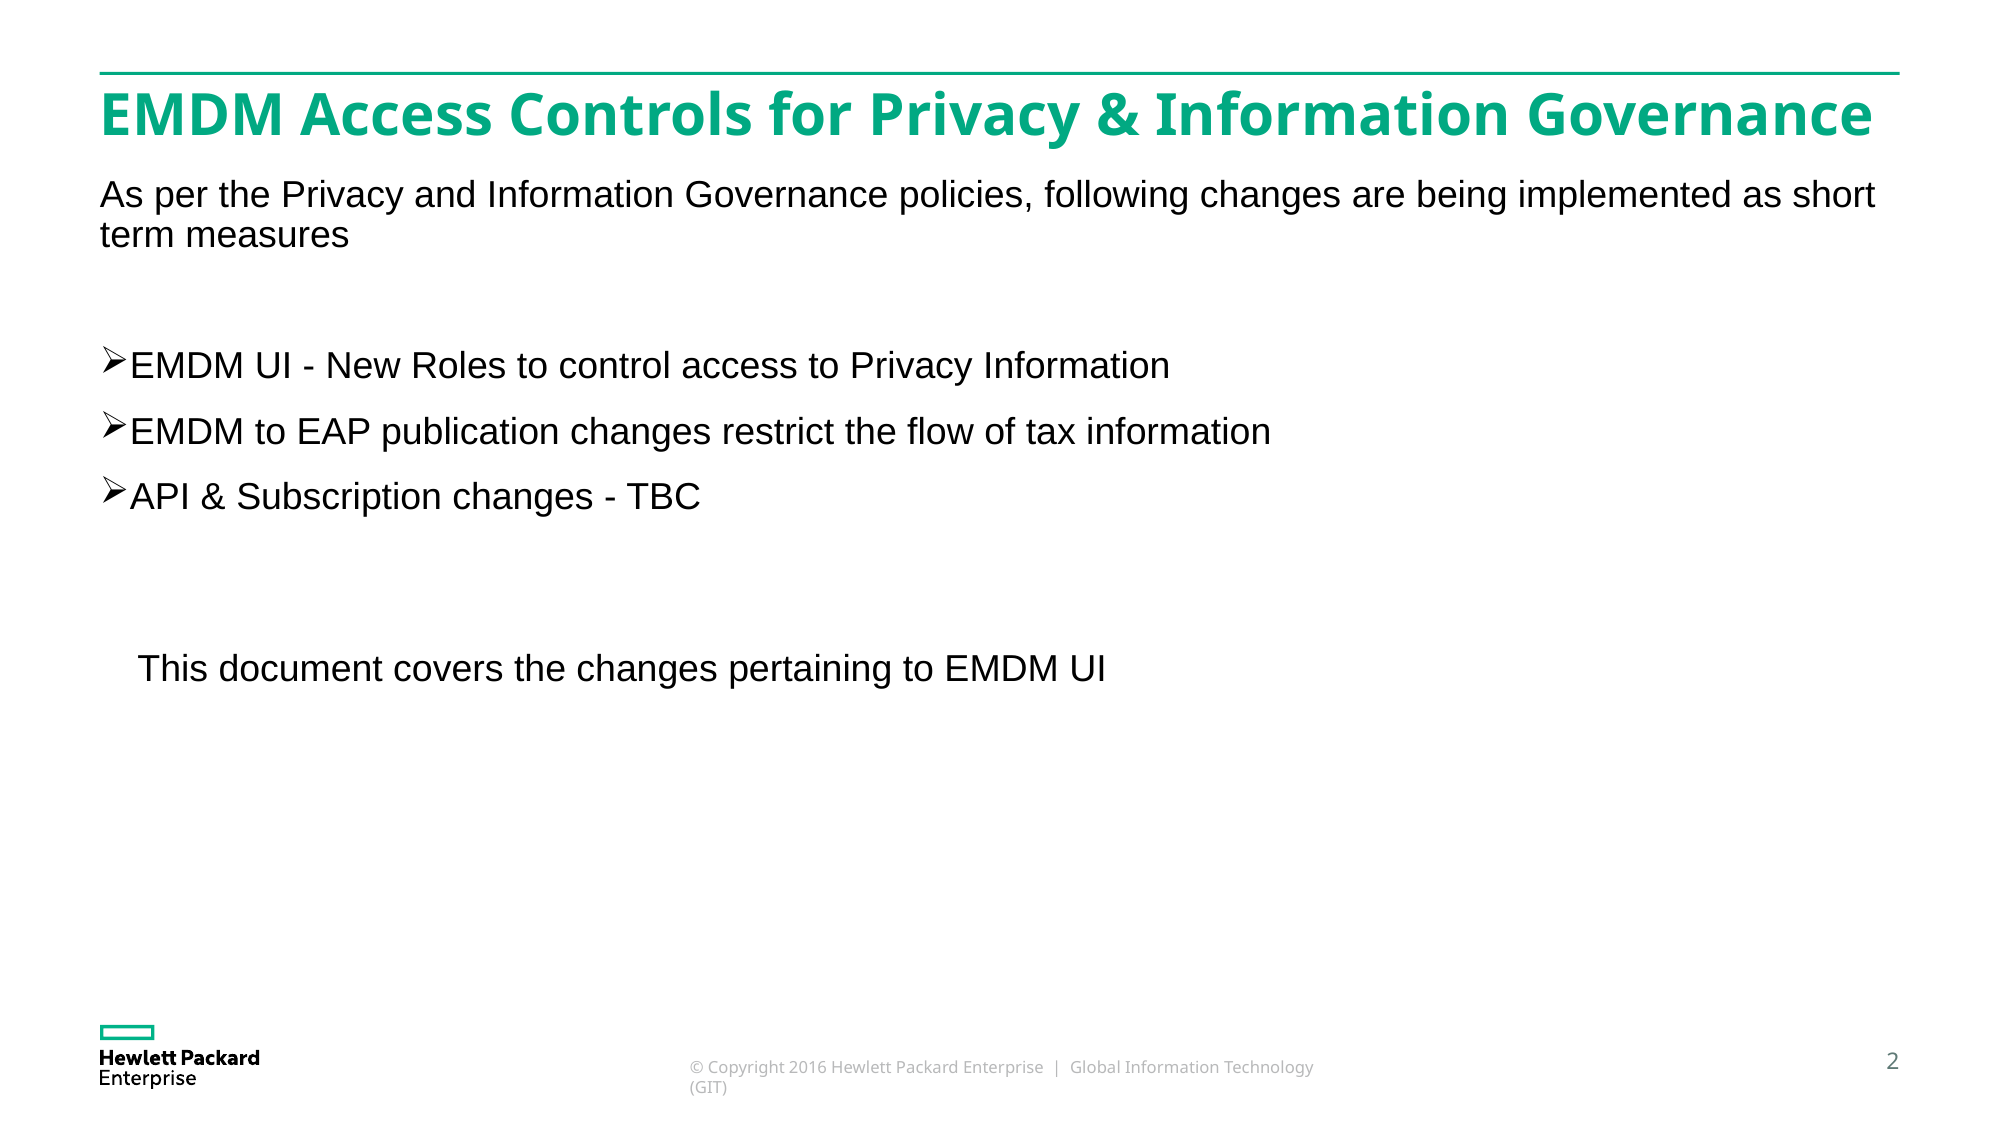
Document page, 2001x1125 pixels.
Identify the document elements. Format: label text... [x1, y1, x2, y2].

list As per the Privacy and Information Governance policies, following changes are being implemented as short term measures EMDM UI - New Roles to control access to Privacy Information EMDM to EAP publication changes restrict the flow of tax information API & Subscription changes - TBC This document covers the changes pertaining to EMDM UI [99, 174, 1900, 1079]
slide_number 2 [1811, 1040, 1900, 1079]
title EMDM Access Controls for Privacy & Information Governance [99, 85, 1900, 174]
